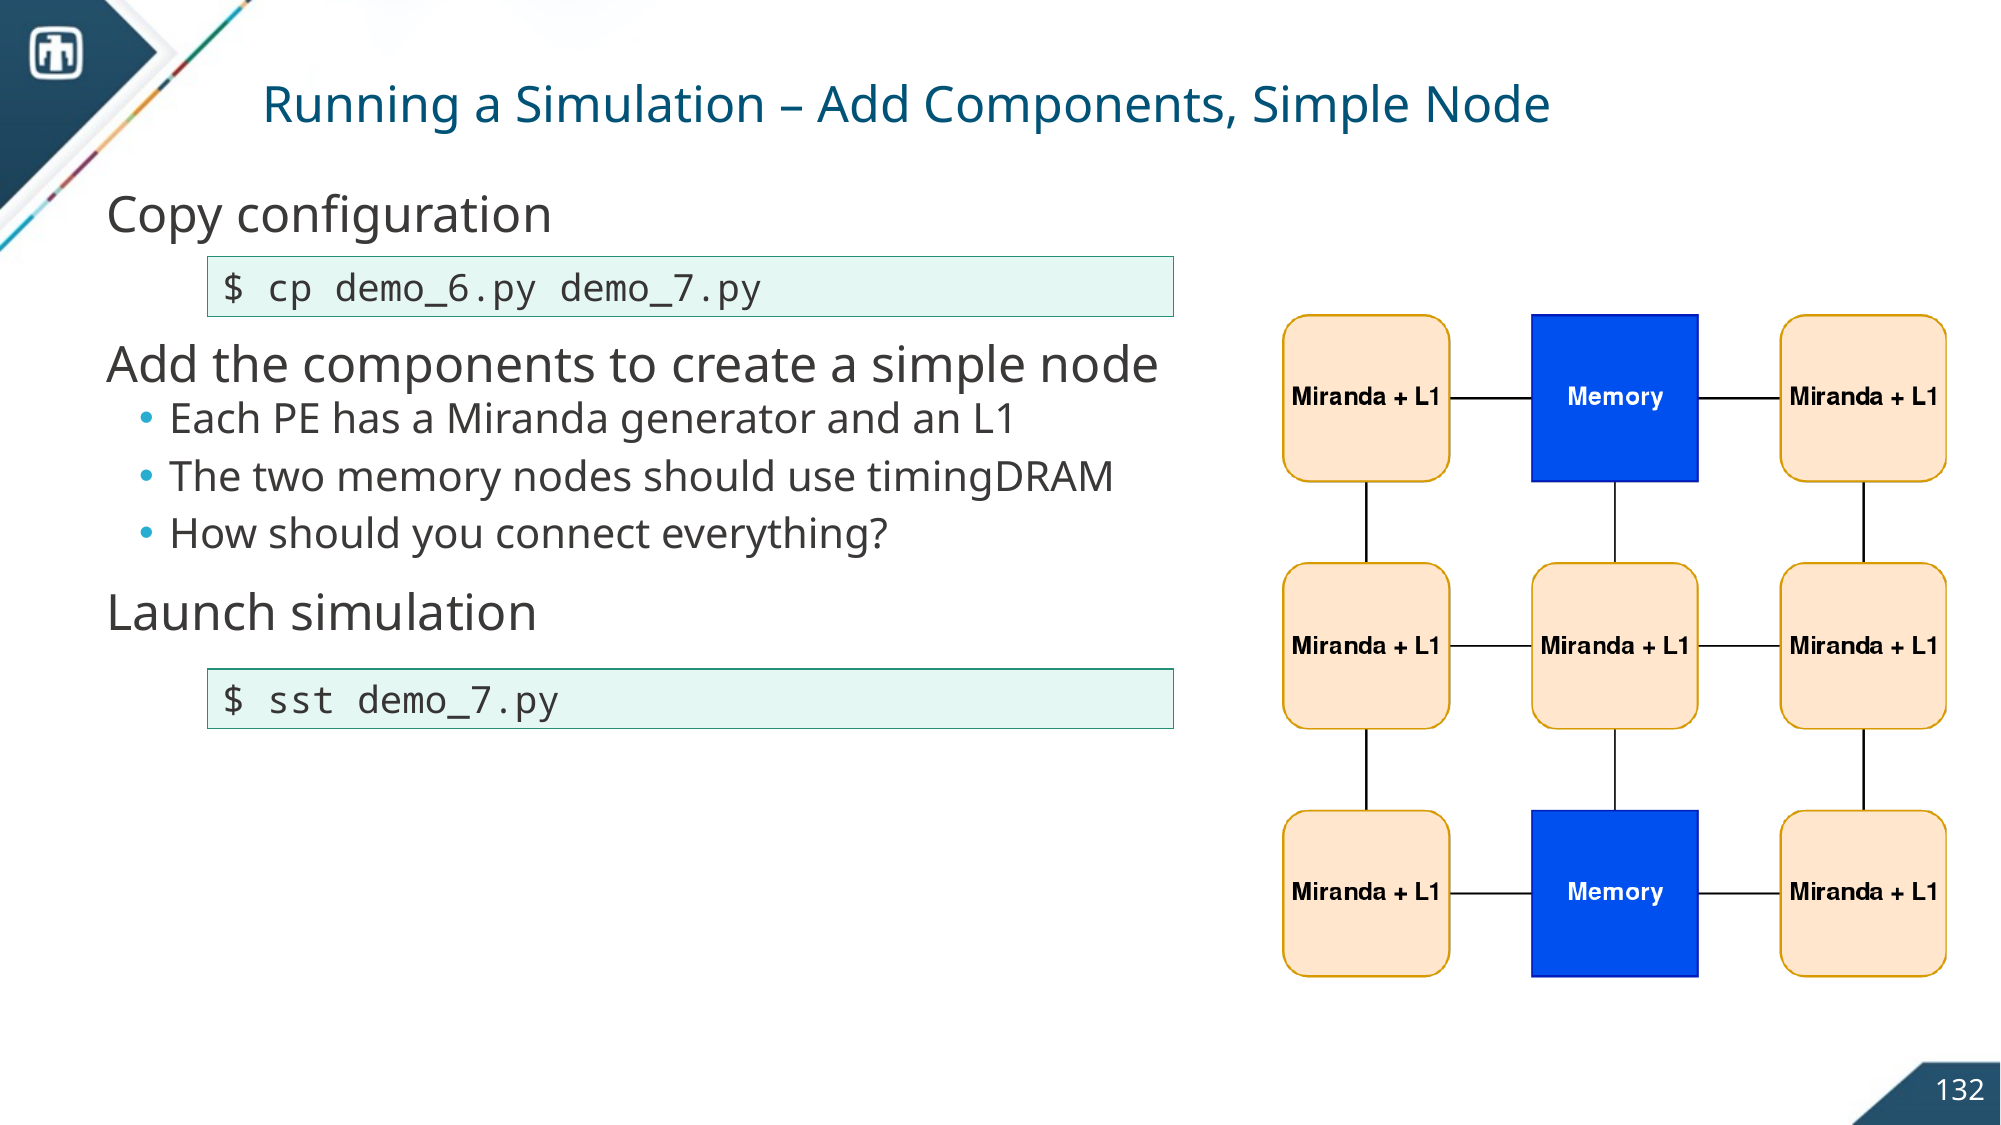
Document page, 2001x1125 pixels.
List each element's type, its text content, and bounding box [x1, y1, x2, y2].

slide_number 132 [1919, 1061, 2000, 1122]
list Copy configuration Add the components to create a simple node Each PE has a Miranda generator and an L1 The two memory nodes should use timingDRAM How should you connect everything? Launch simulation [106, 182, 1919, 988]
picture [0, 0, 2001, 1125]
text_box $ sst demo_7.py [207, 668, 1174, 729]
title Running a Simulation – Add Components, Simple Node [262, 42, 1919, 170]
text_box $ cp demo_6.py demo_7.py [207, 256, 1174, 317]
